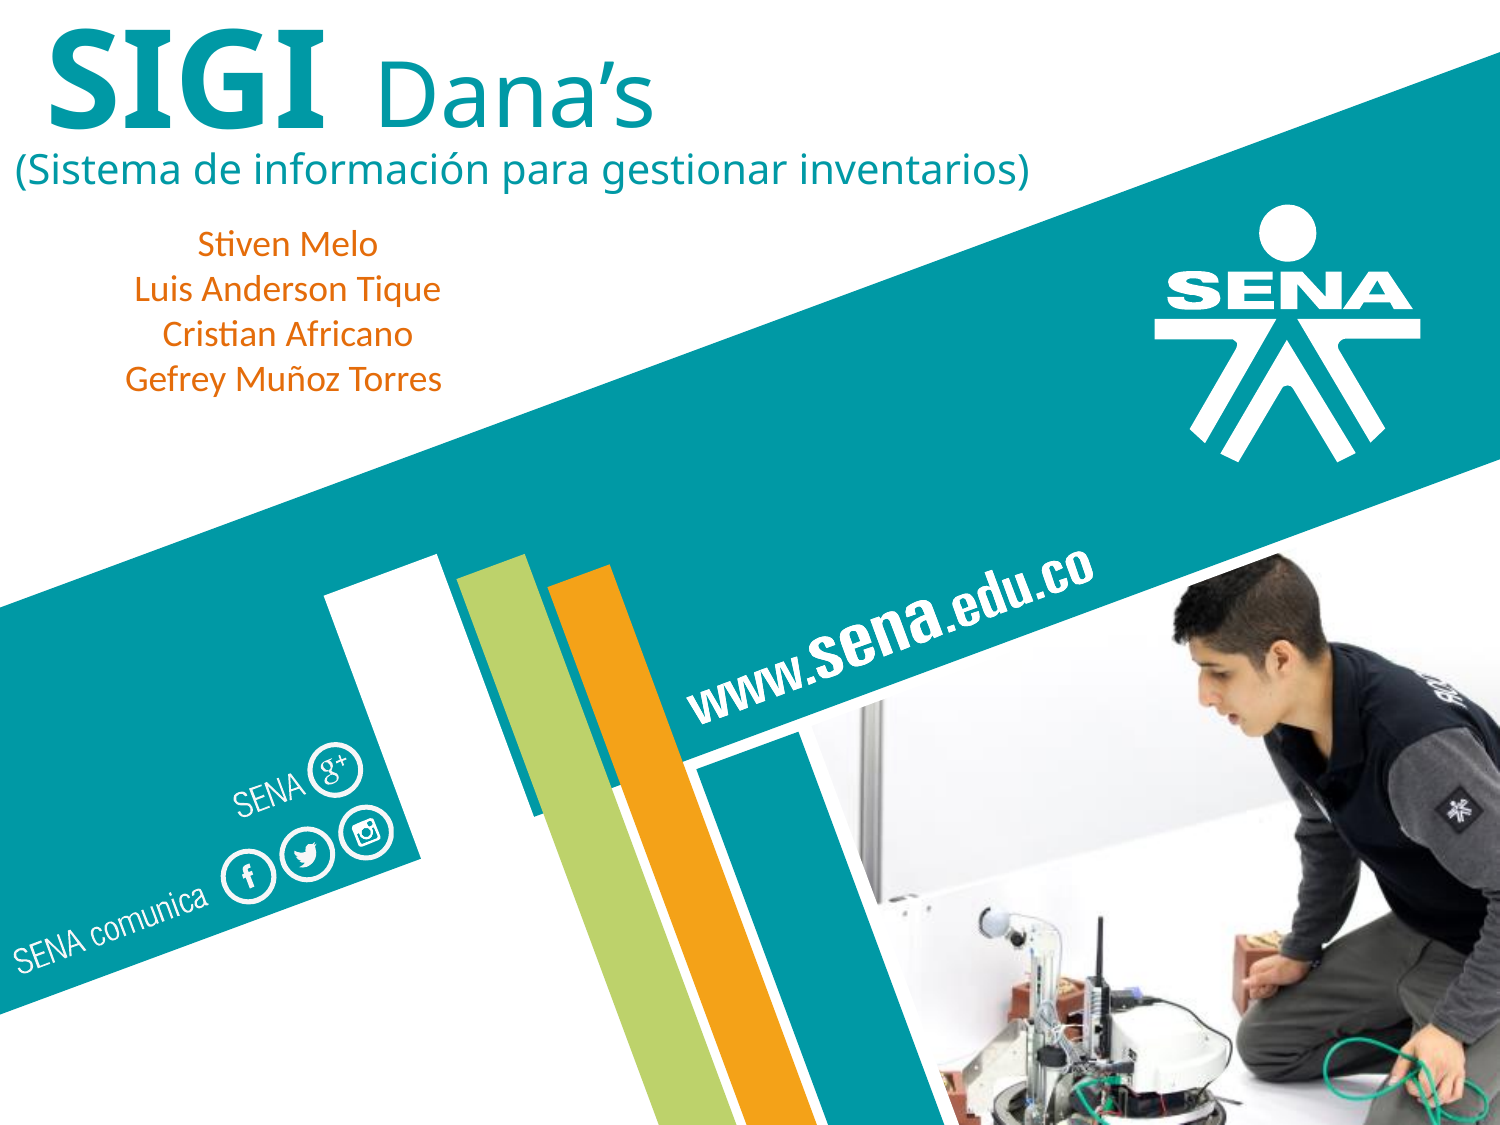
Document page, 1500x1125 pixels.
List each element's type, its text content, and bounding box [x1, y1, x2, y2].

text_box SIGI [30, 31, 492, 117]
text_box (Sistema de información para gestionar inventarios) [0, 141, 1116, 194]
text_box Stiven Melo Luis Anderson Tique Cristian Africano Gefrey Muñoz Torres [30, 194, 546, 545]
text_box Dana’s [358, 14, 1289, 168]
picture [812, 523, 1500, 1125]
